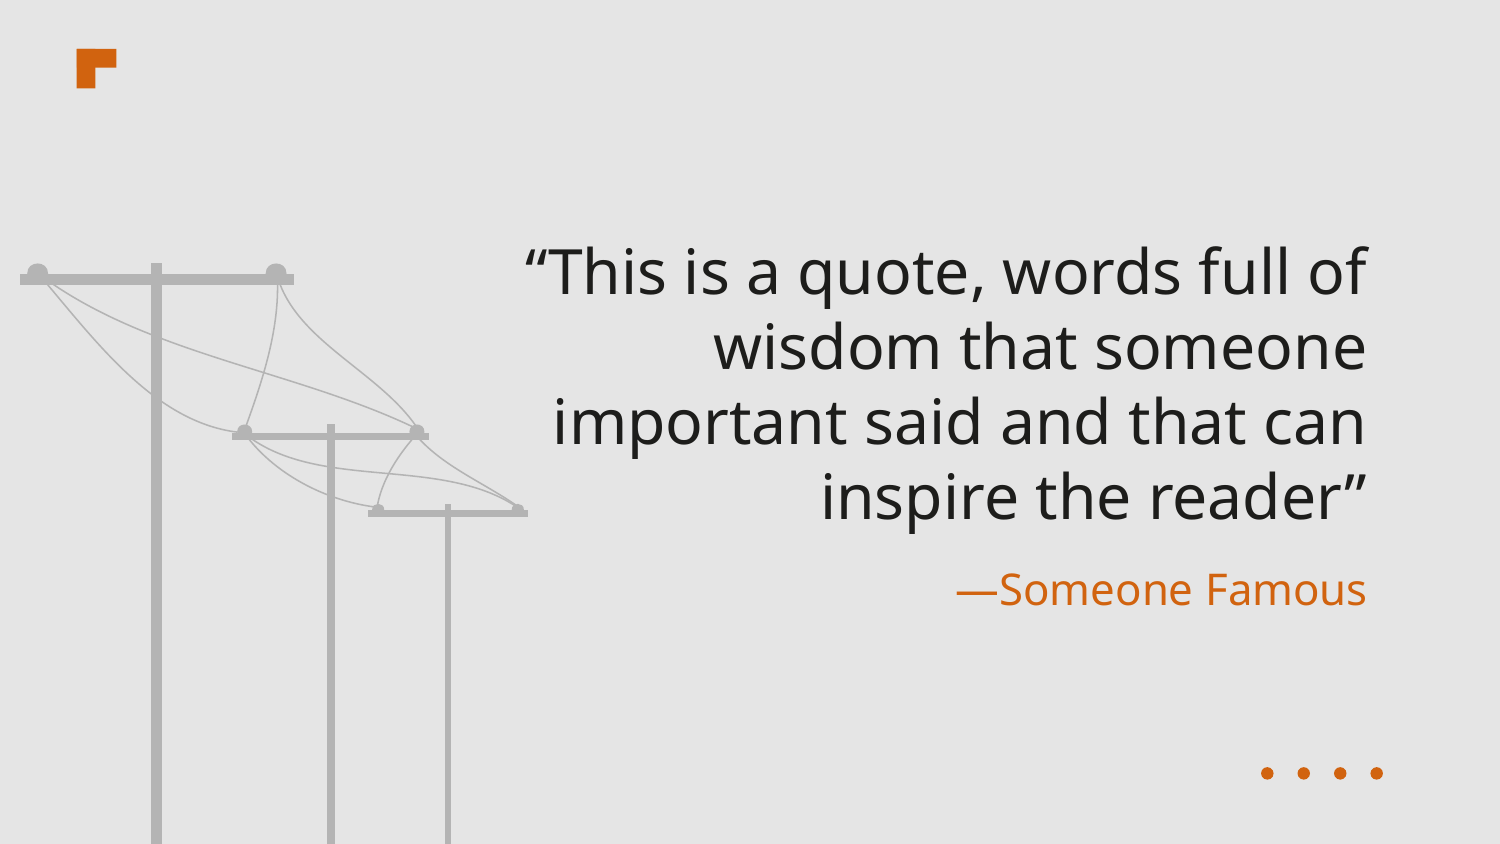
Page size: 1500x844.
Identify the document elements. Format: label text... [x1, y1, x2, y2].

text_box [19, 262, 529, 844]
title —Someone Famous [667, 547, 1383, 635]
subtitle “This is a quote, words full of wisdom that someone important said and that can inspire the reader” [420, 209, 1383, 547]
